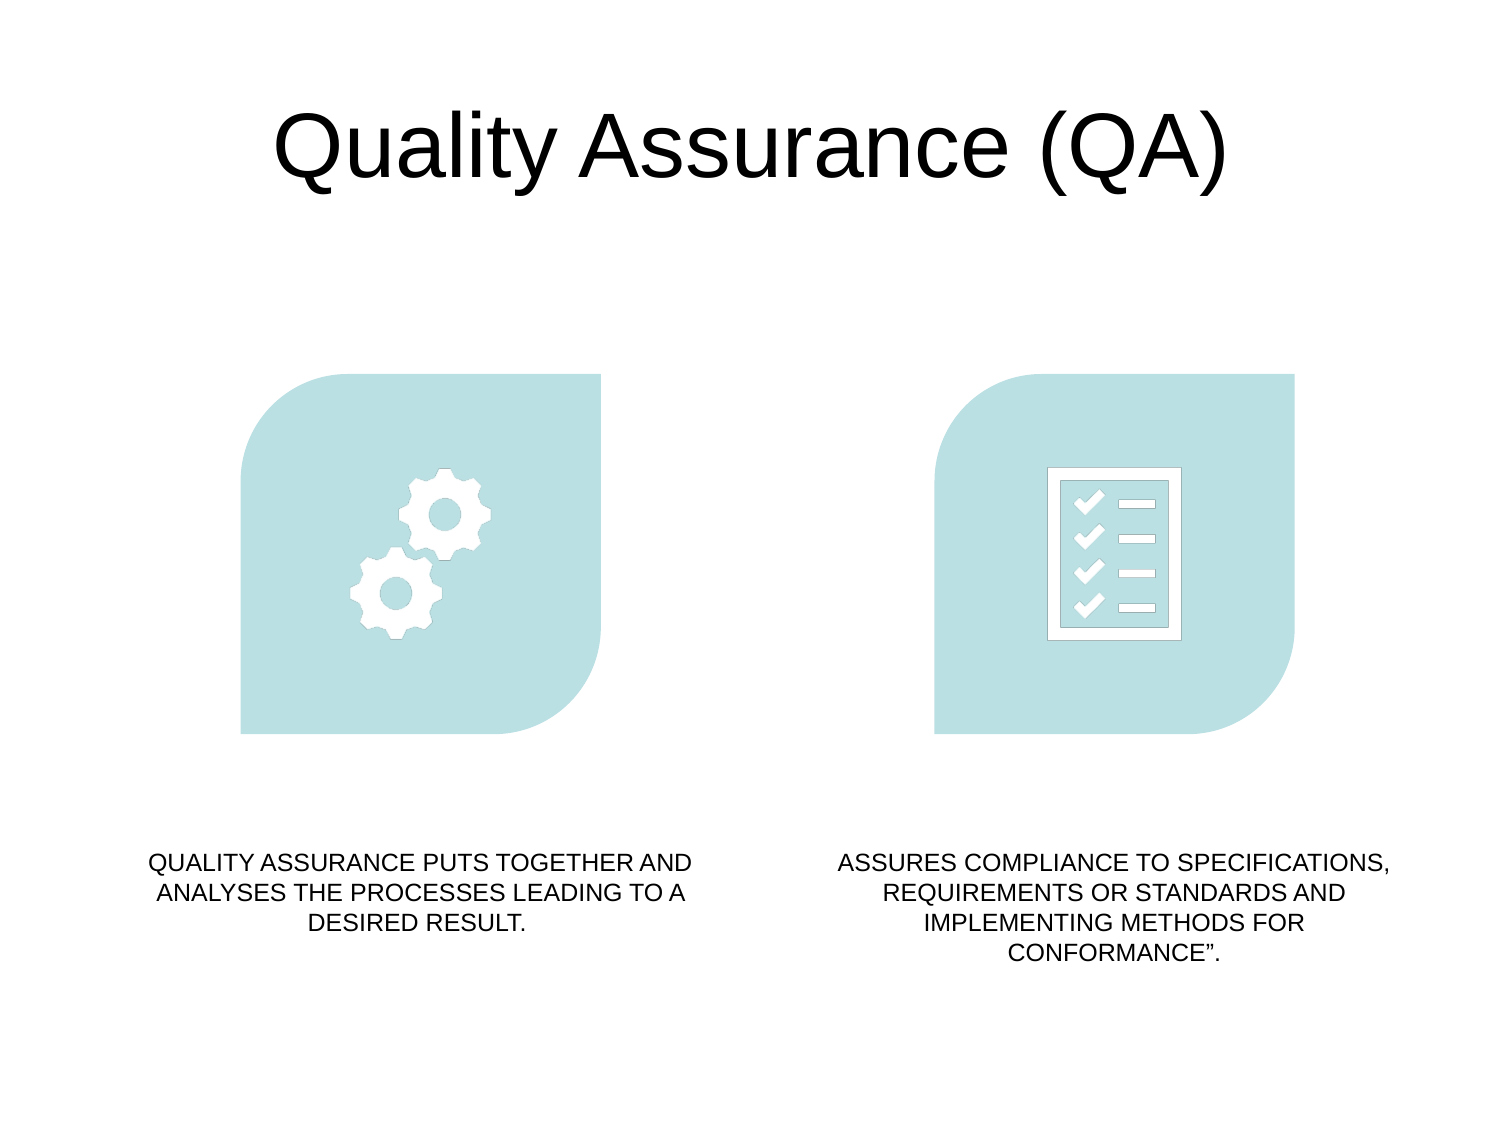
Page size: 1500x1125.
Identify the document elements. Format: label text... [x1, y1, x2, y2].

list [102, 242, 1433, 1097]
title Quality Assurance (QA) [105, 38, 1400, 241]
